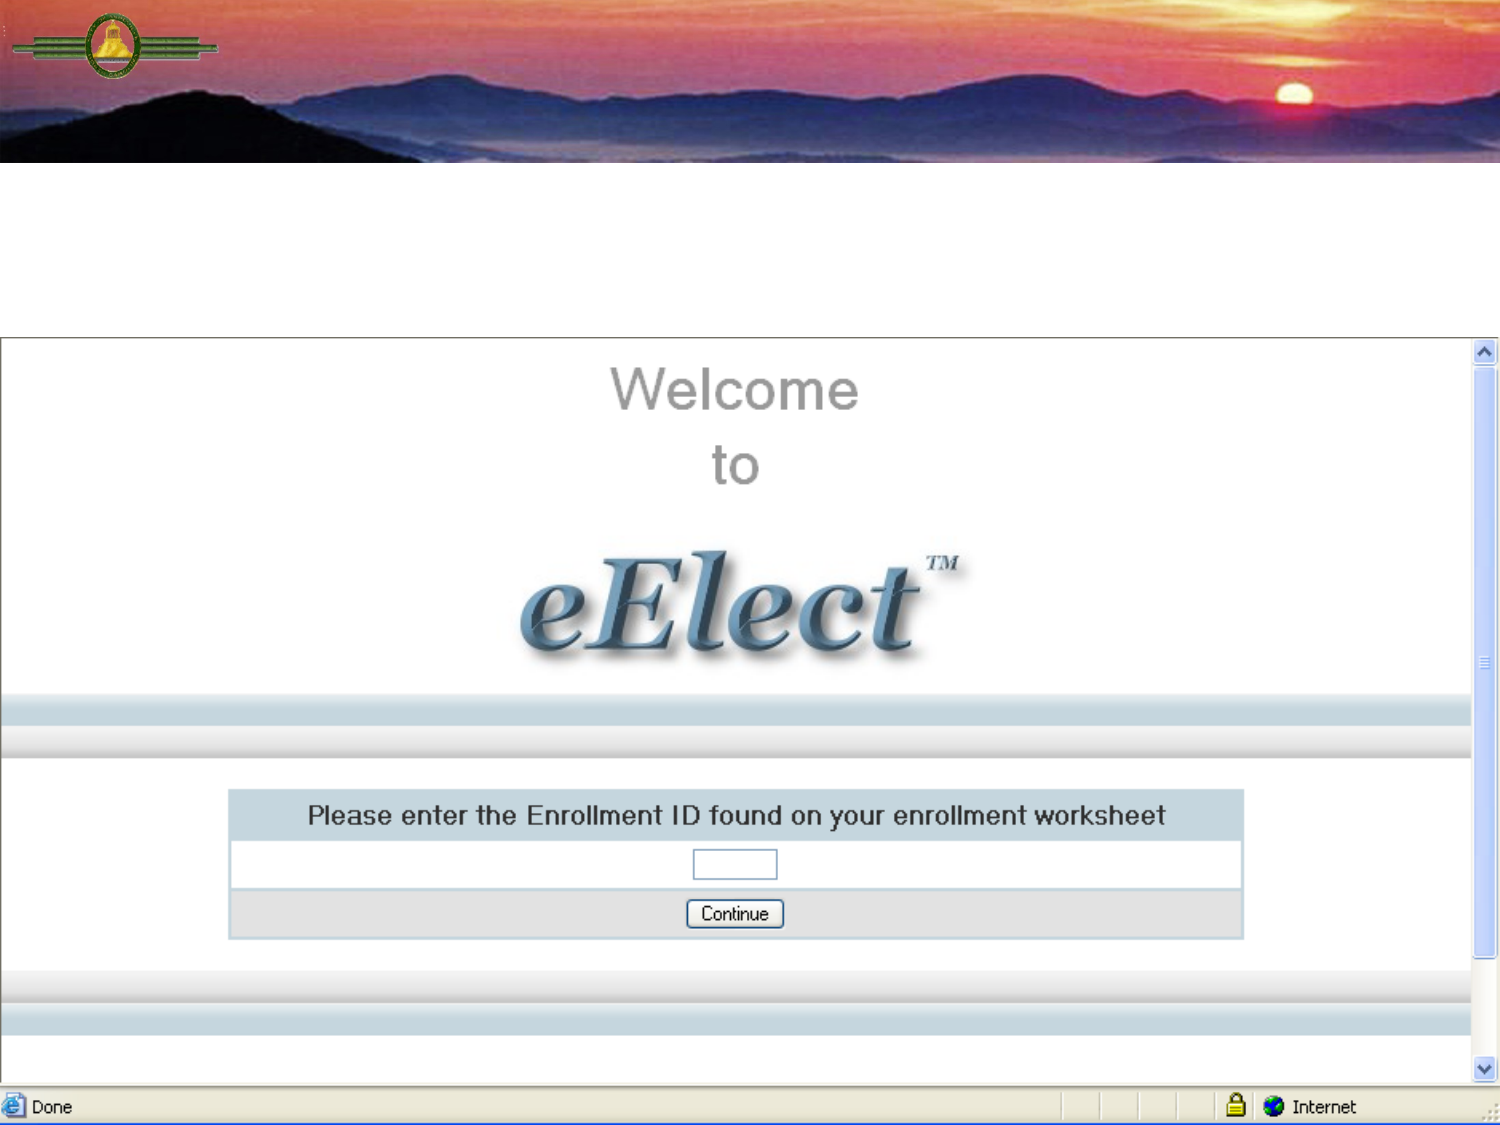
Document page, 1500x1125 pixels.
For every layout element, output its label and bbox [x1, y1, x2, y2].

picture [0, 0, 1500, 163]
picture [0, 337, 1500, 1125]
